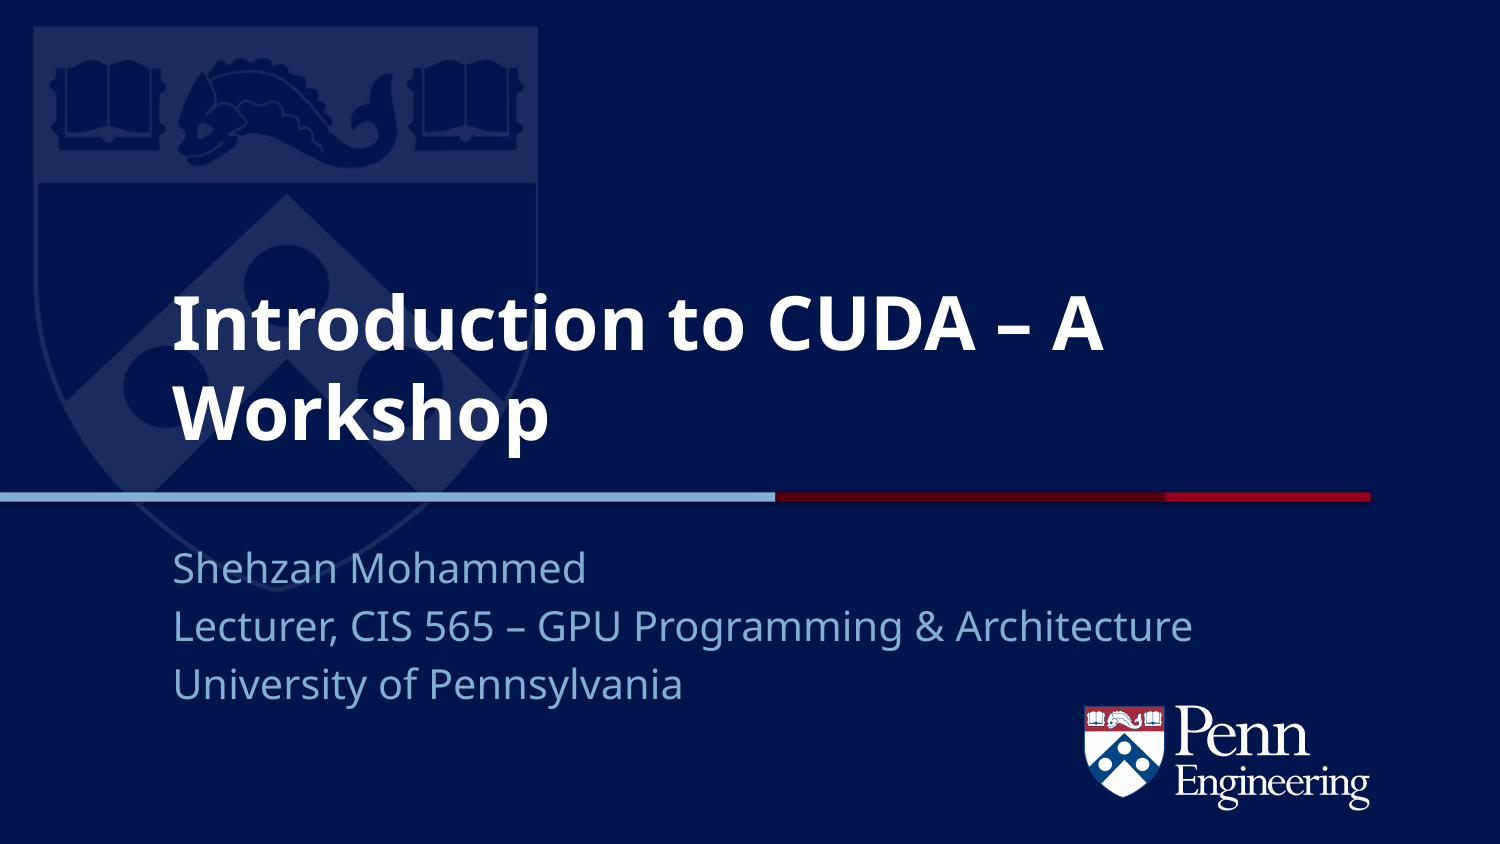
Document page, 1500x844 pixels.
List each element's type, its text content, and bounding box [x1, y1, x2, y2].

subtitle Shehzan Mohammed Lecturer, CIS 565 – GPU Programming & Architecture University of Pennsylvania [157, 534, 1371, 719]
title Introduction to CUDA – A Workshop [157, 176, 1371, 463]
picture [1080, 719, 1371, 812]
